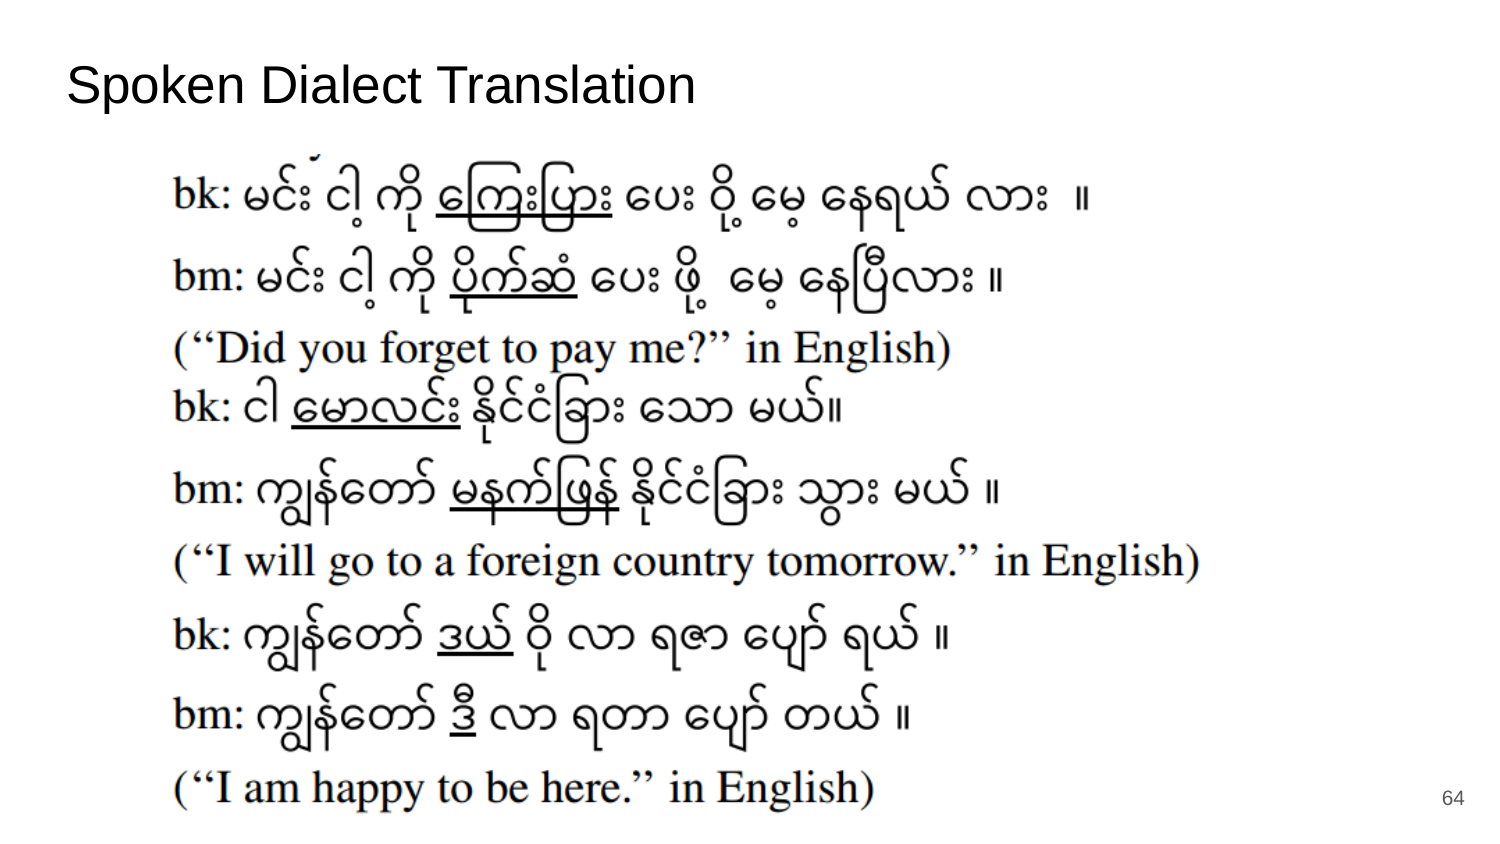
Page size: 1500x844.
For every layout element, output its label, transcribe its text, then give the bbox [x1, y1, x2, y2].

title Spoken Dialect Translation [51, 35, 1449, 130]
slide_number ‹#› [1389, 764, 1480, 830]
picture [162, 154, 1224, 819]
